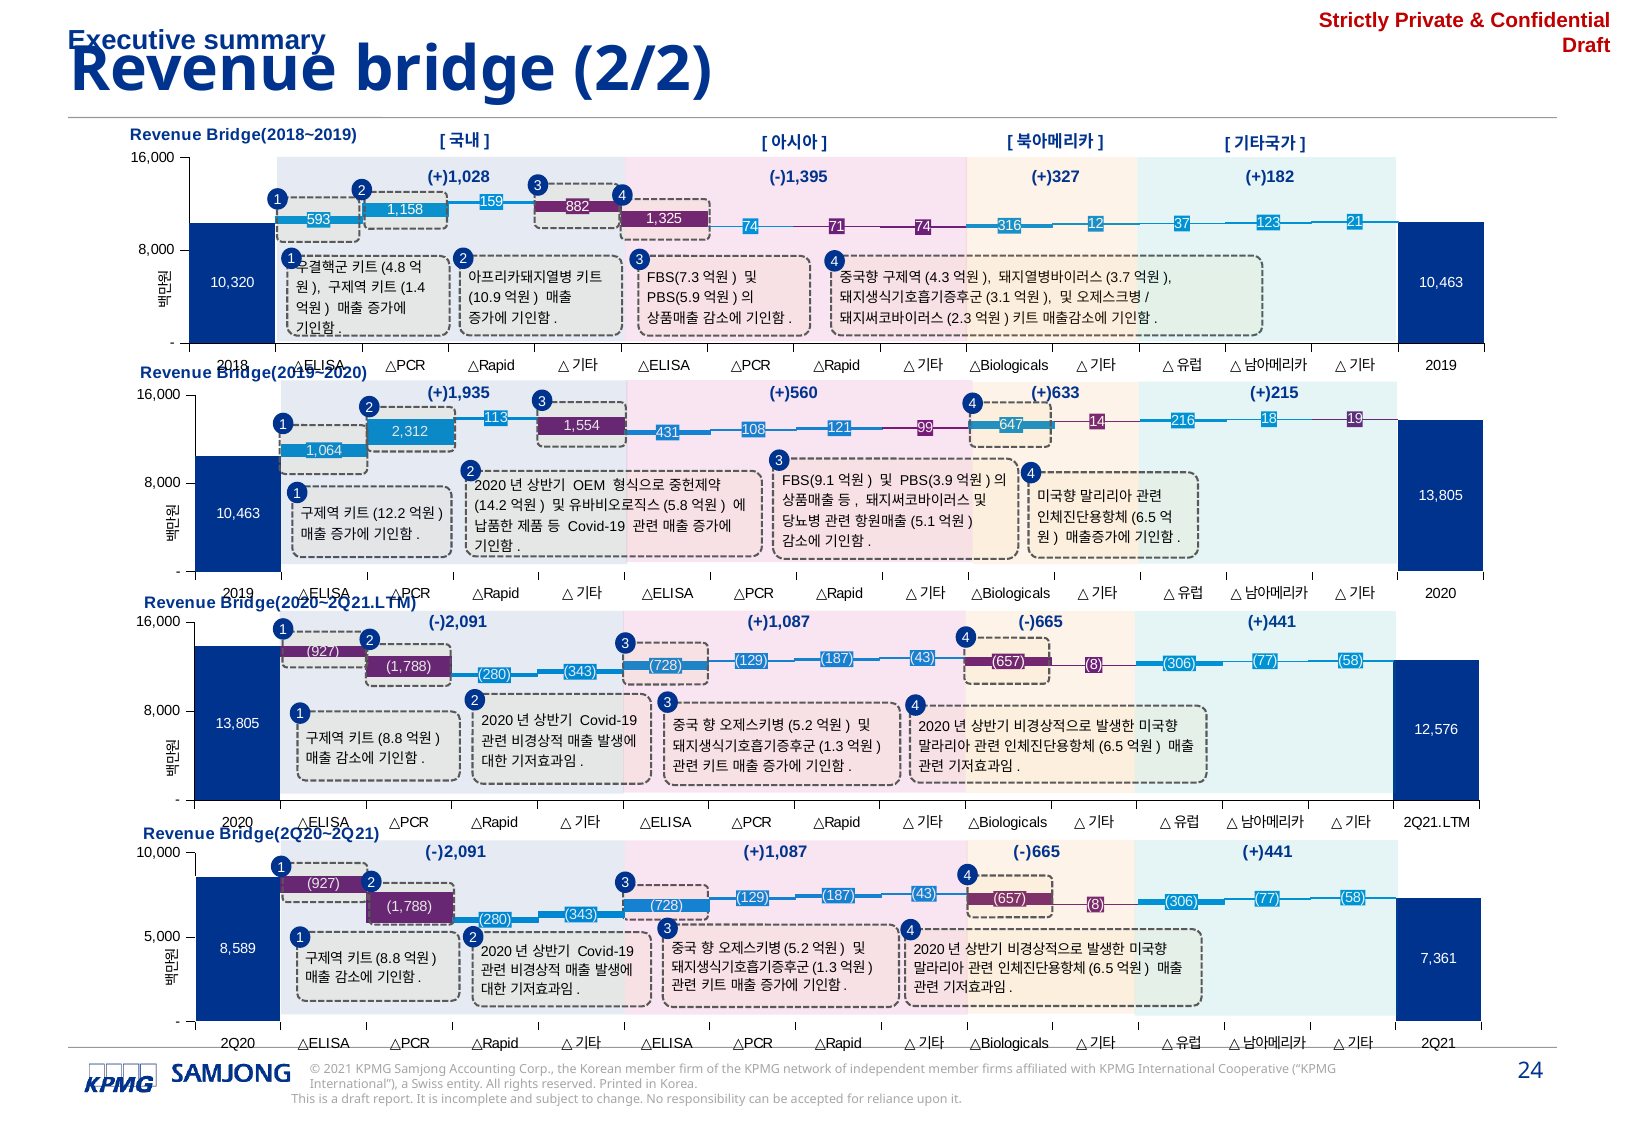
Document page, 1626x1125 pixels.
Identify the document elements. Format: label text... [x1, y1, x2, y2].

text_box Revenue bridge (2/2) [69, 46, 1559, 94]
text_box Executive summary [67, 14, 1565, 46]
chart [0, 94, 1625, 1125]
